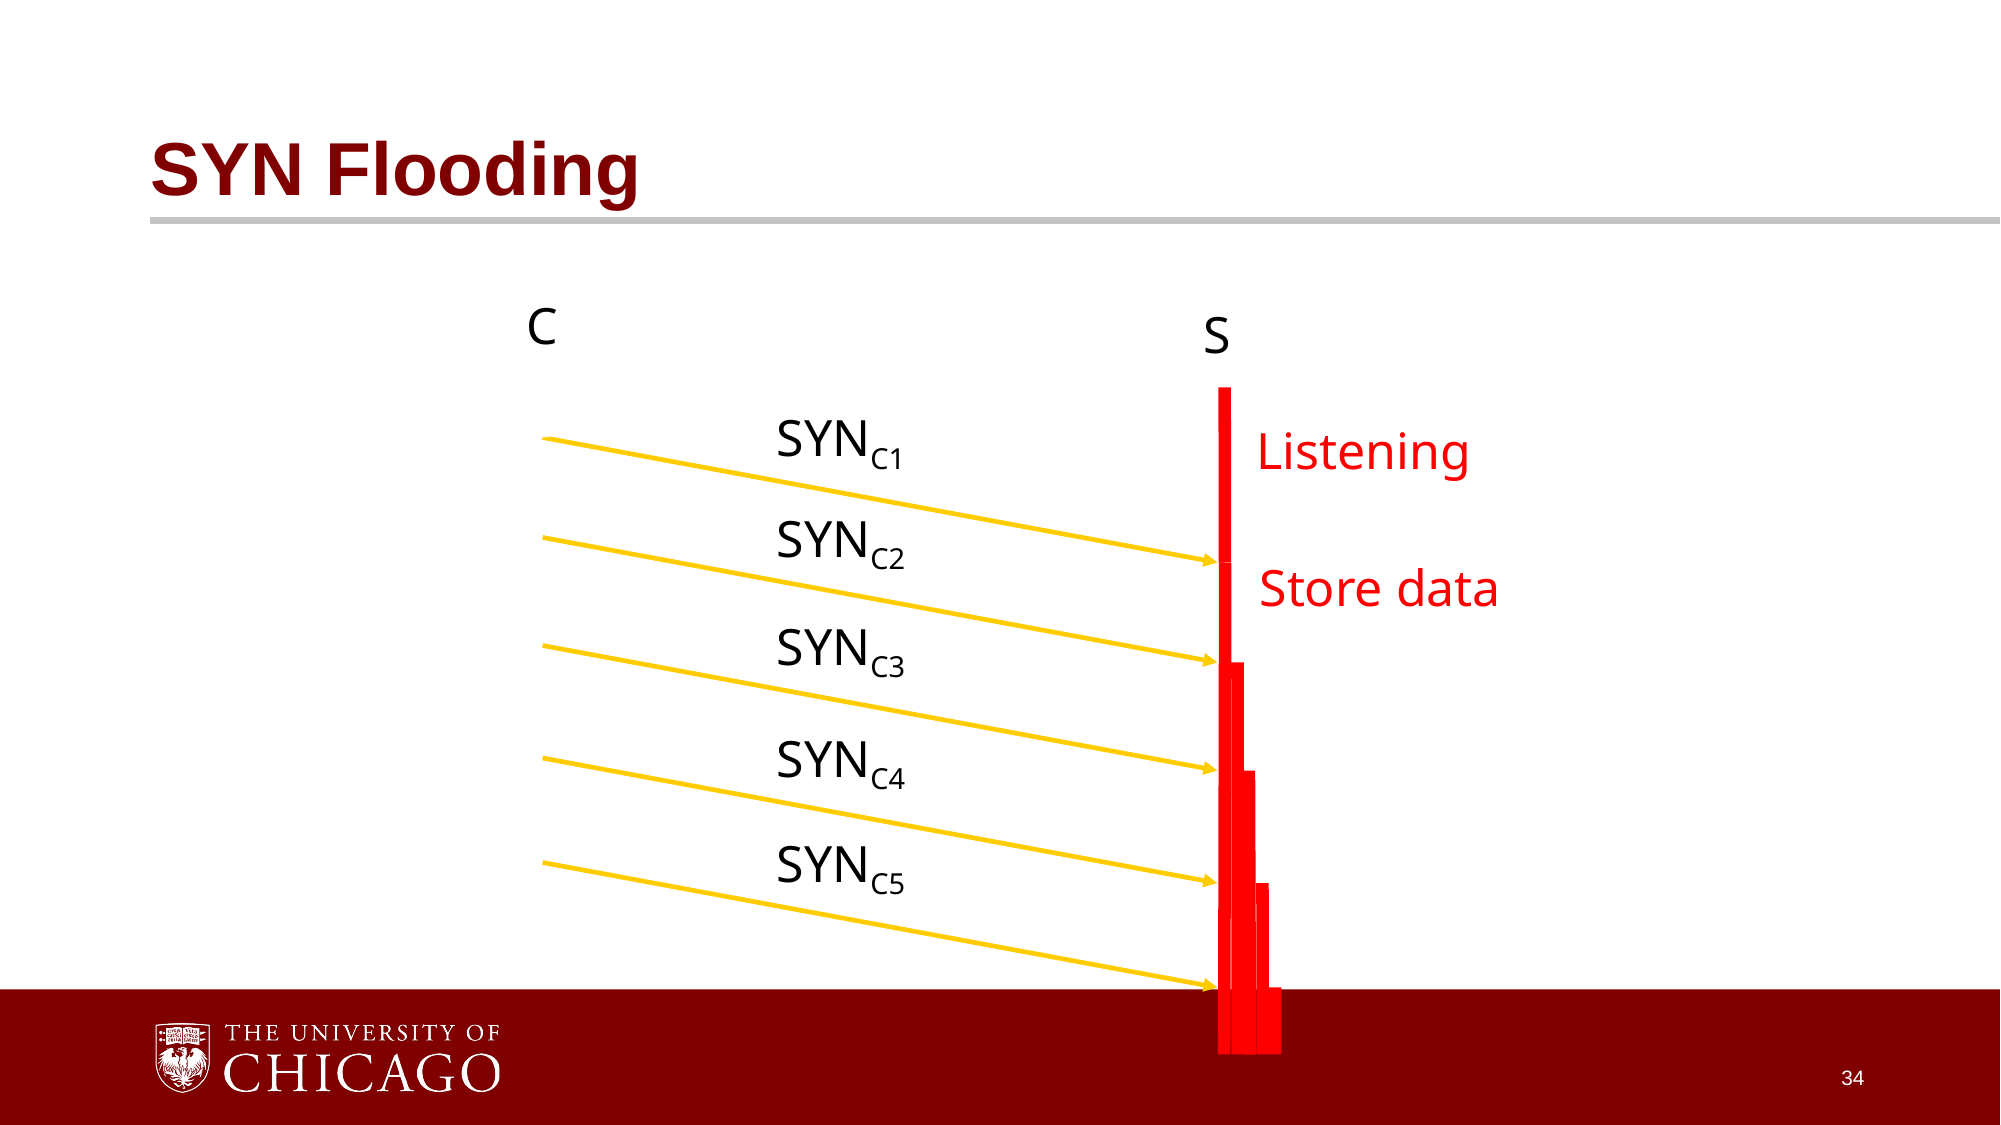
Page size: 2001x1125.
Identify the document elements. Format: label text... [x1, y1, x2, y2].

text_box [542, 862, 1218, 992]
title SYN Flooding [137, 0, 1863, 218]
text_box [1250, 412, 1478, 488]
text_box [1250, 549, 1510, 625]
text_box [542, 645, 1218, 775]
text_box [761, 399, 920, 475]
text_box [920, 827, 1218, 887]
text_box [761, 720, 920, 796]
slide_number 34 [1412, 1046, 1880, 1107]
text_box [920, 507, 1218, 567]
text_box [512, 287, 573, 363]
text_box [761, 824, 920, 900]
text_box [761, 499, 920, 575]
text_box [1188, 296, 1247, 372]
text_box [761, 607, 920, 684]
text_box [920, 607, 1218, 667]
